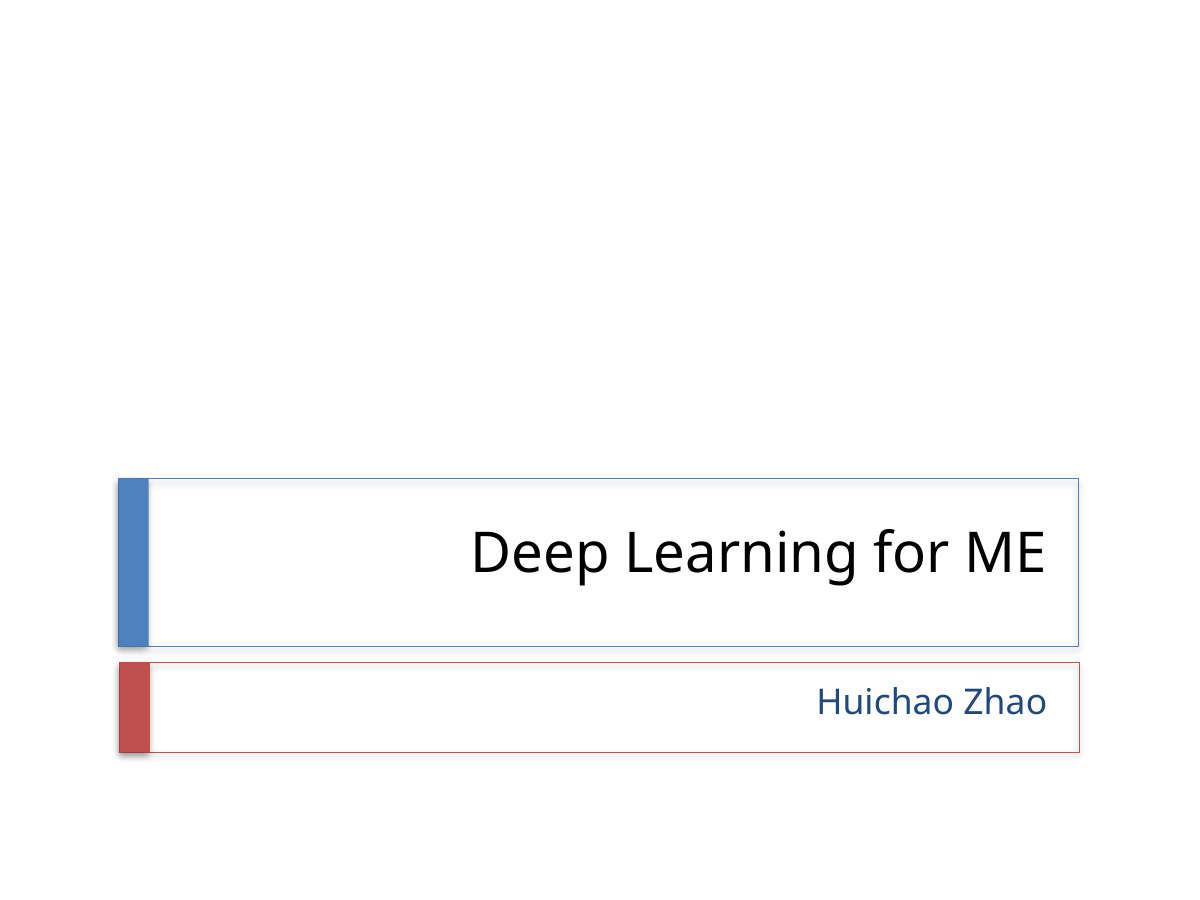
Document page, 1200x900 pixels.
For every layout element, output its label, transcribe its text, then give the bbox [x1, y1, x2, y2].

subtitle Huichao Zhao [159, 672, 1060, 743]
title Deep Learning for ME [159, 510, 1060, 640]
